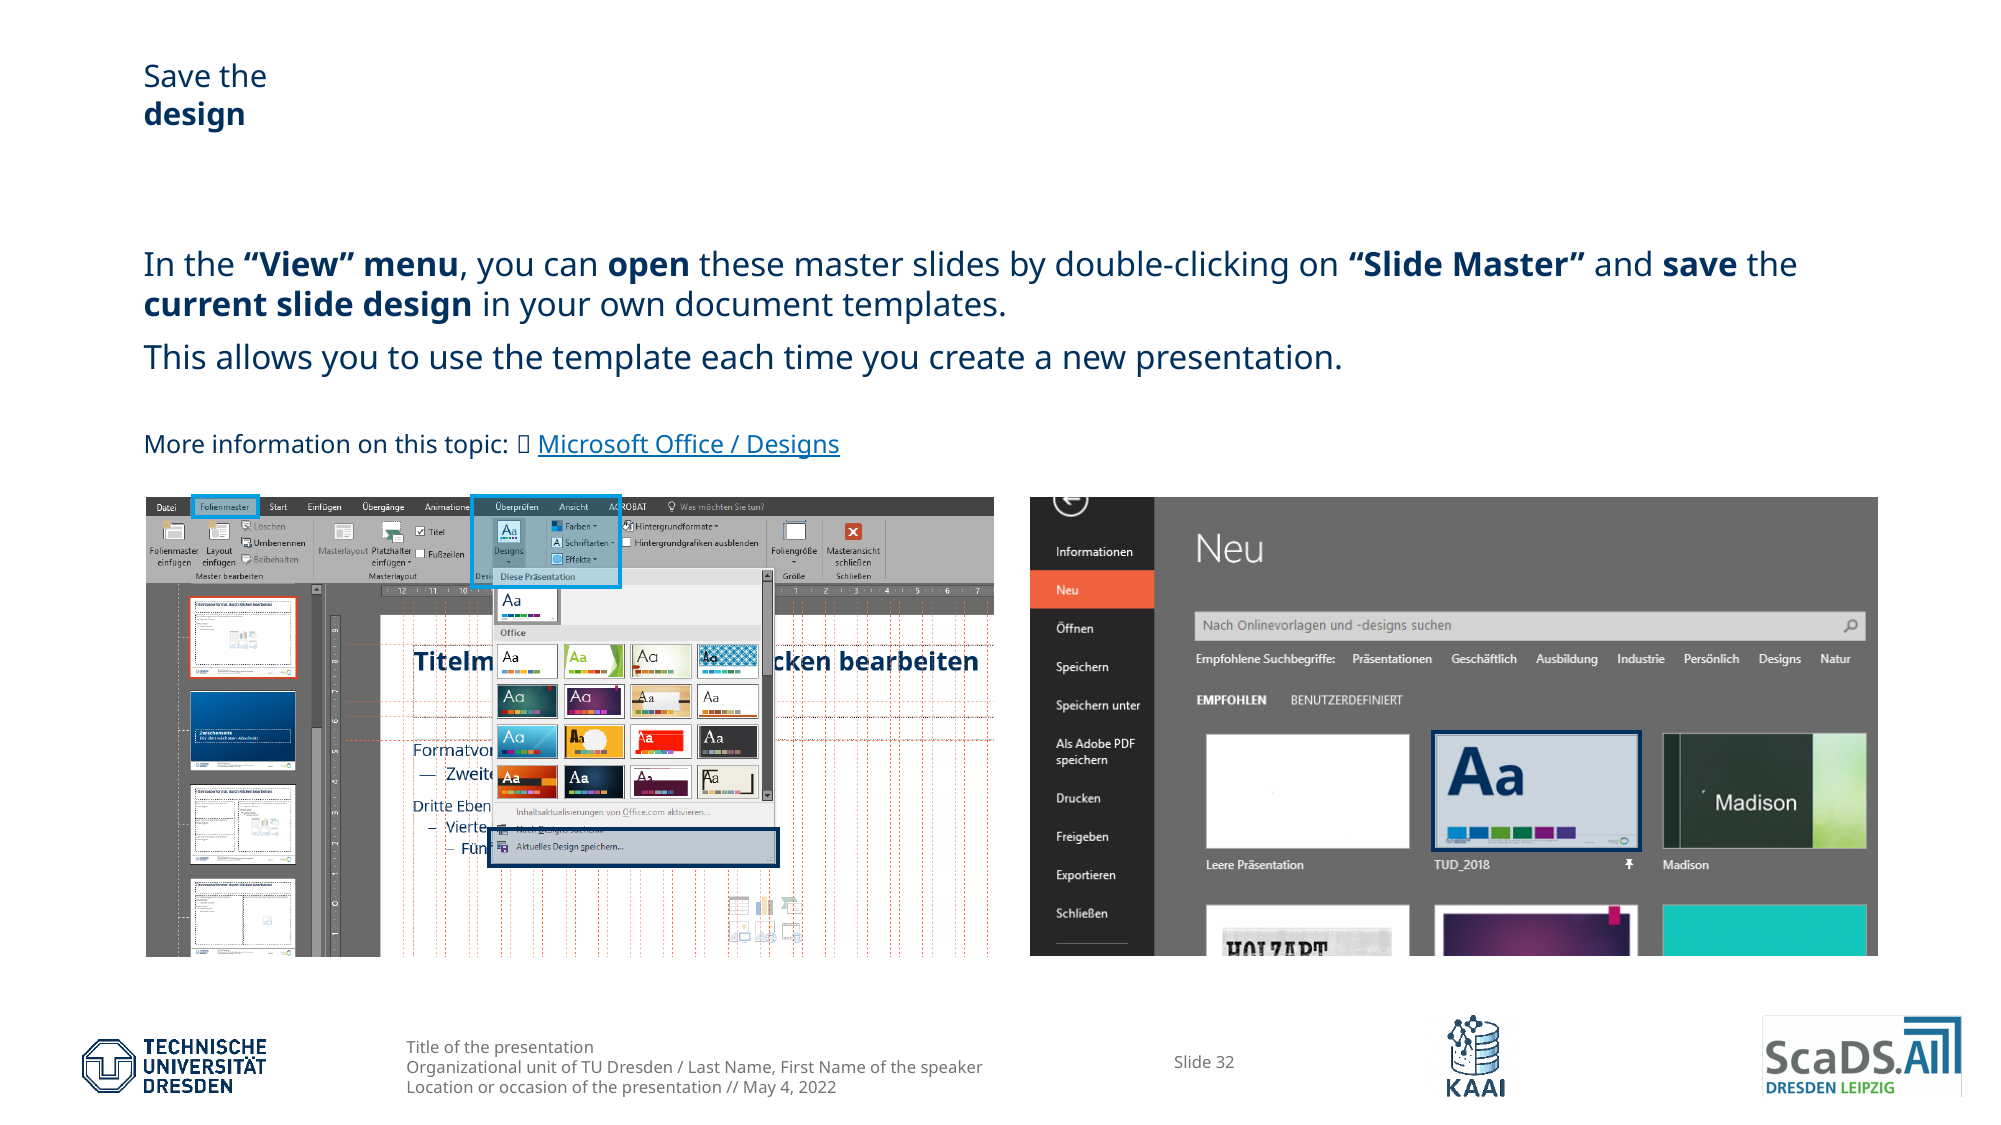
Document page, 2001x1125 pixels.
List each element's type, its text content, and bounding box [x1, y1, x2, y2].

picture [1761, 1014, 1963, 1098]
picture [475, 499, 617, 584]
title Save the design [143, 56, 1880, 169]
picture [1028, 496, 1879, 956]
picture [196, 499, 255, 514]
list In the “View” menu, you can open these master slides by double-clicking on “Slide Master” and save the current slide design in your own document templates. This allows you to use the template each time you create a new presentation. More information on this topic:  Microsoft Office / Designs [143, 243, 1854, 471]
picture [82, 1039, 266, 1093]
picture [145, 496, 995, 957]
picture [1423, 1015, 1526, 1098]
